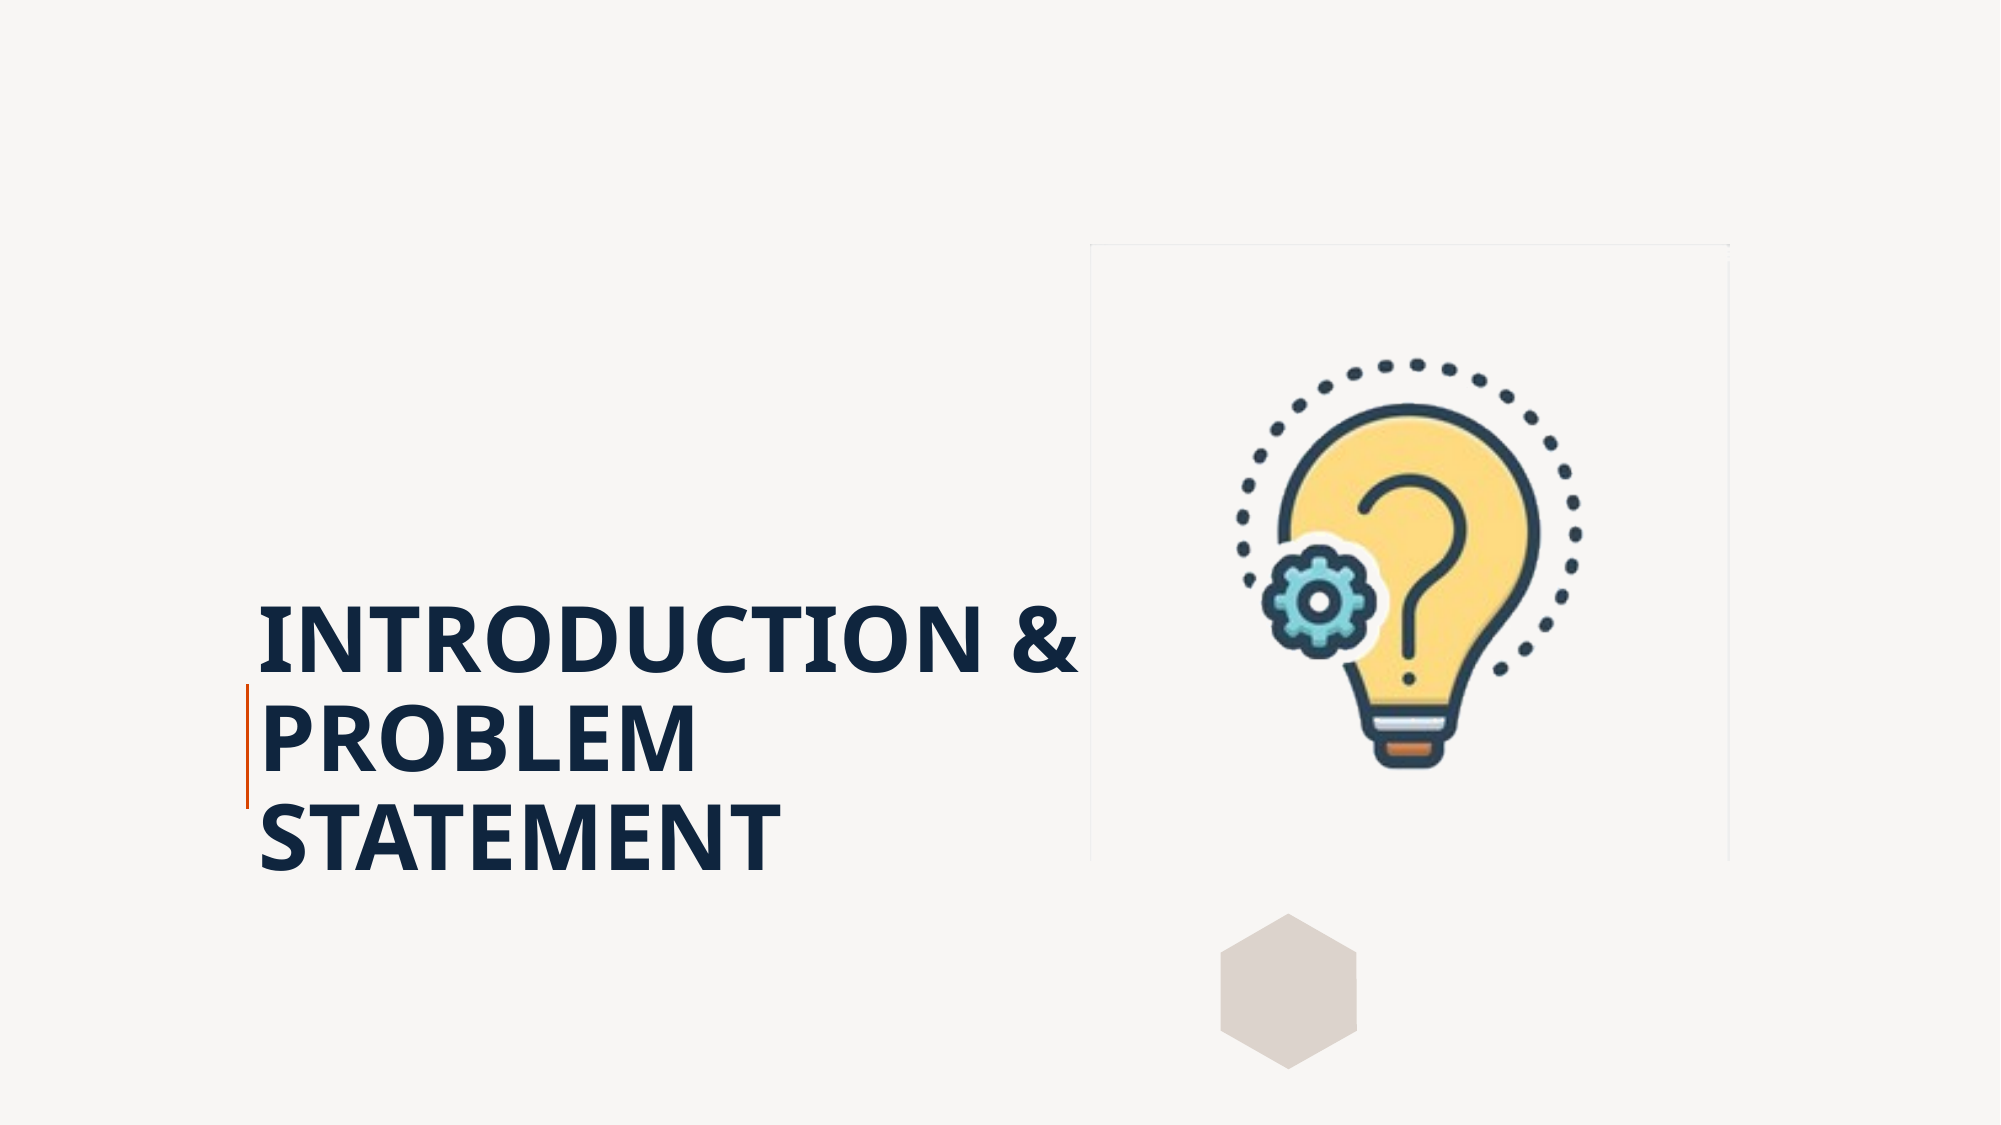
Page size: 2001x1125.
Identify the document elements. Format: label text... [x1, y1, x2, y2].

picture [1090, 244, 1730, 861]
title INTRODUCTION & PROBLEM STATEMENT [243, 572, 1106, 911]
